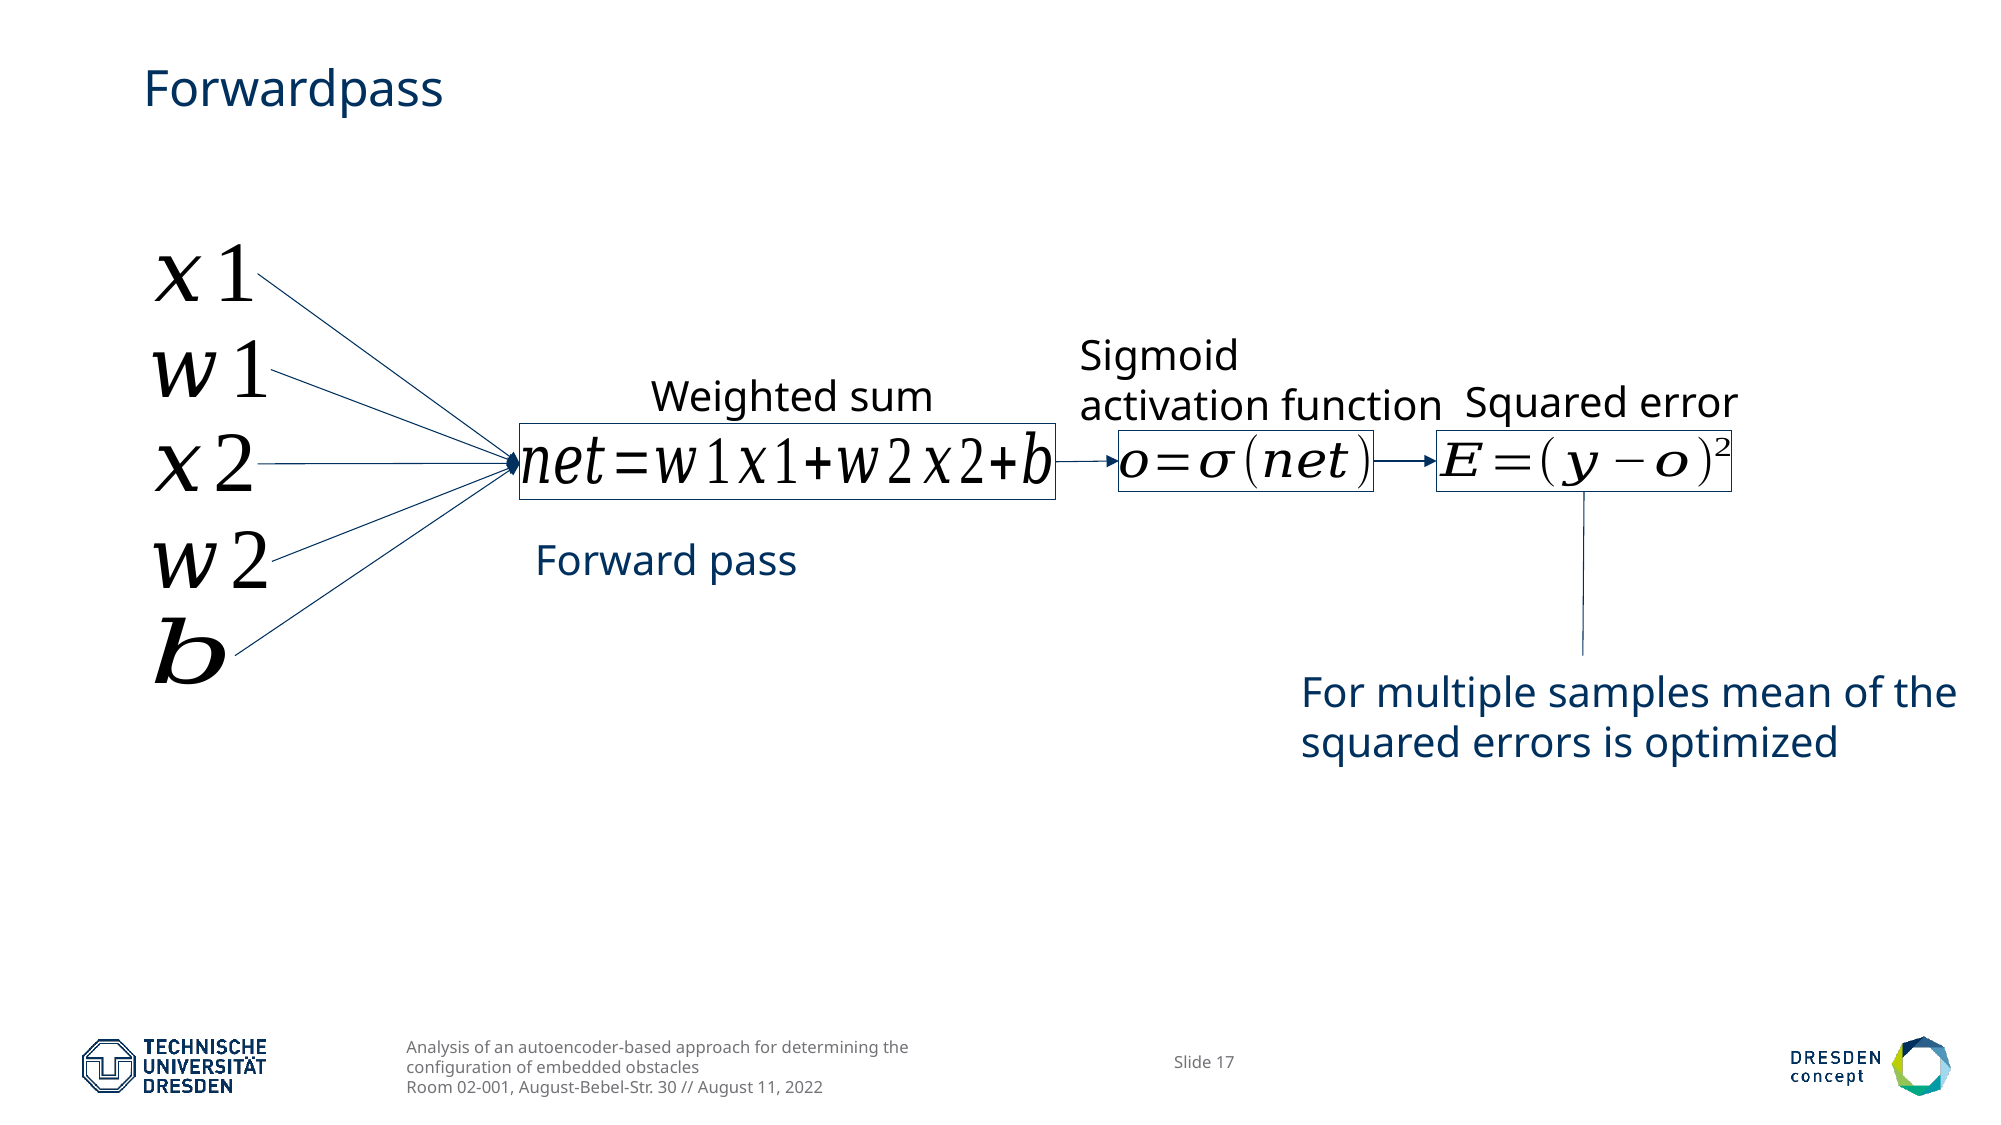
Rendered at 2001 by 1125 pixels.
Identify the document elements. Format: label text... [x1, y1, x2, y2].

text_box Squared error [1449, 368, 1754, 433]
text_box Weighted sum [636, 362, 950, 427]
picture [82, 1039, 266, 1093]
title Forwardpass [143, 56, 1880, 169]
picture [1791, 1036, 1951, 1096]
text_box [270, 369, 520, 463]
text_box Forward pass [520, 526, 813, 591]
text_box For multiple samples mean of the squared errors is optimized [1286, 658, 1984, 773]
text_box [257, 273, 520, 463]
text_box Sigmoid activation function [1064, 321, 1459, 437]
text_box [234, 463, 520, 656]
